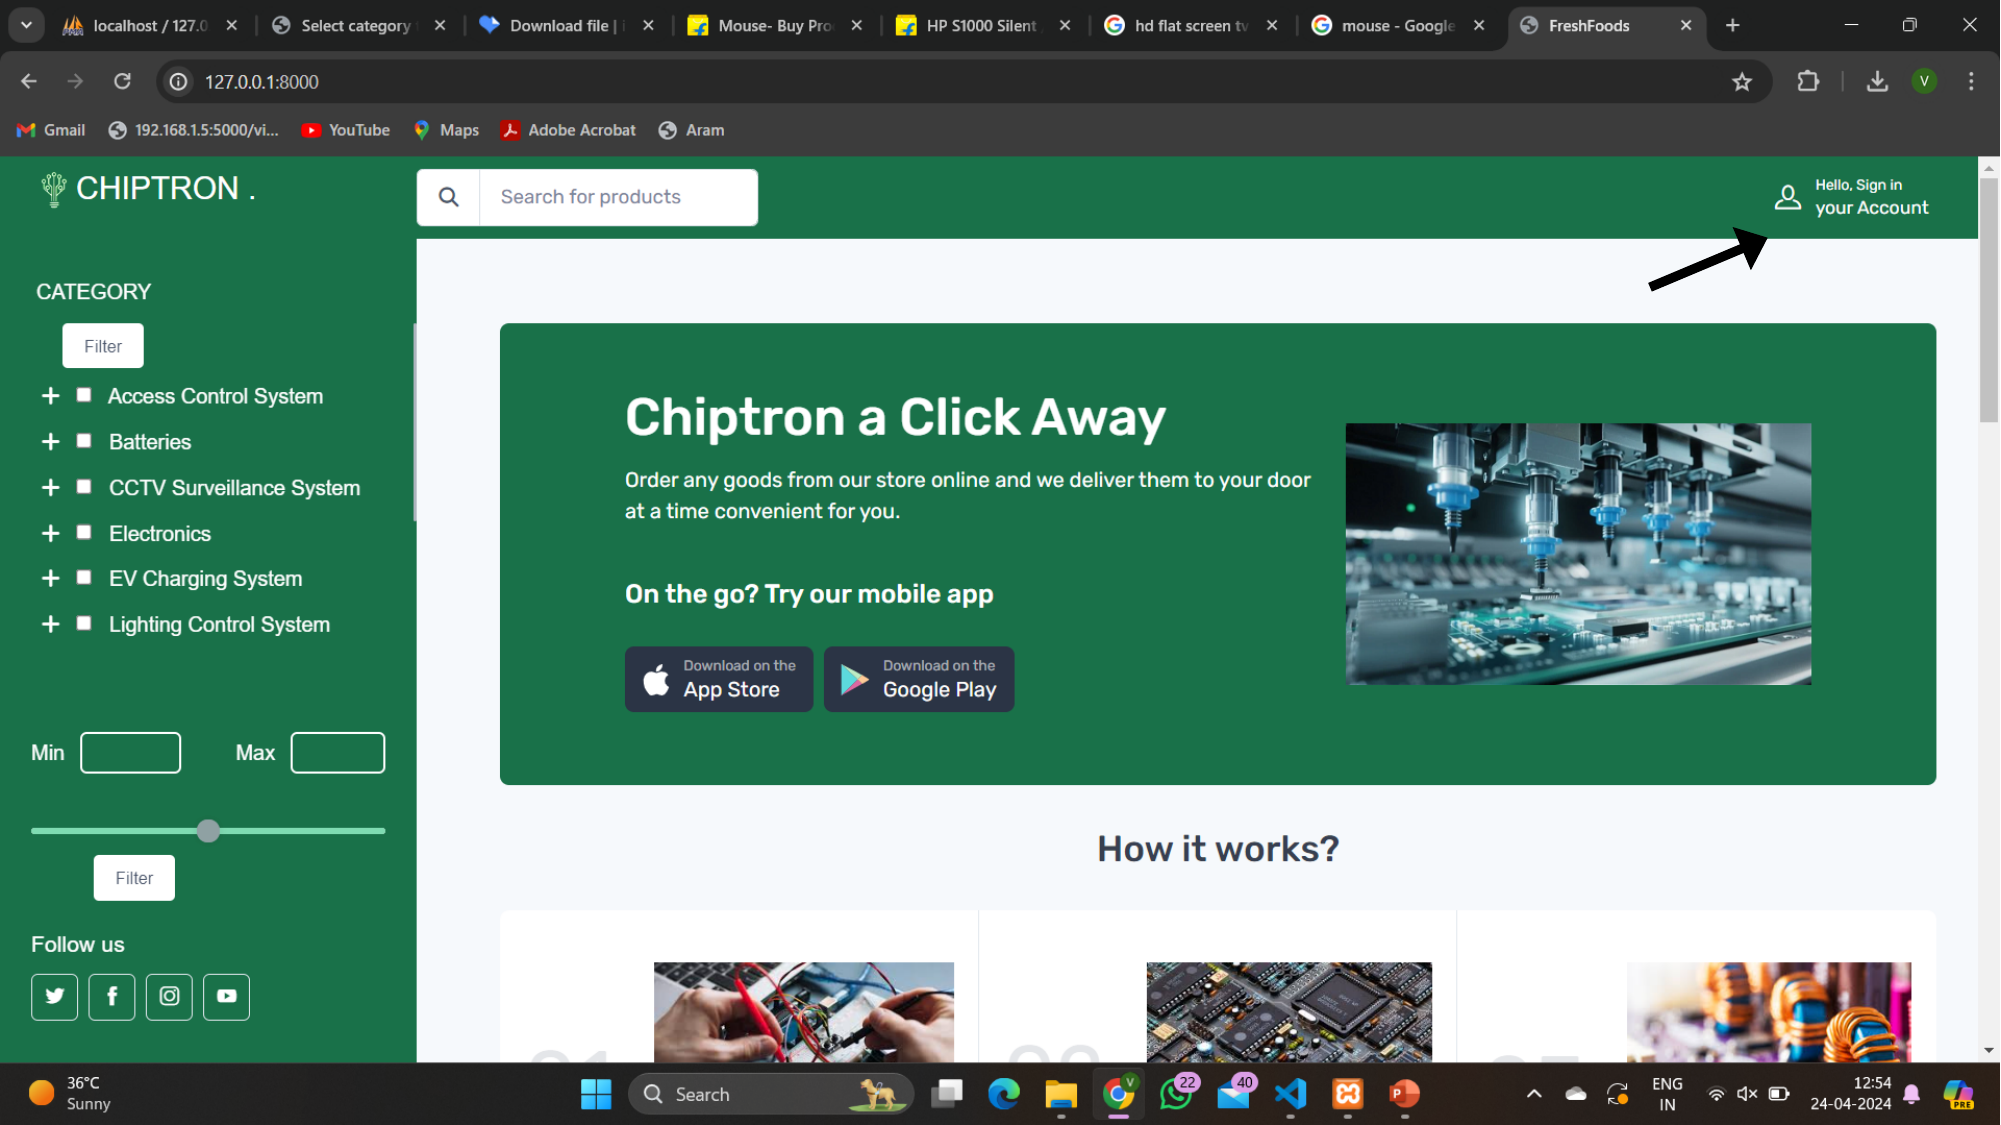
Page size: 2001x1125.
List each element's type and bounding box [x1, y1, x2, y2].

text_box [1649, 237, 1768, 288]
picture [0, 0, 2000, 1125]
